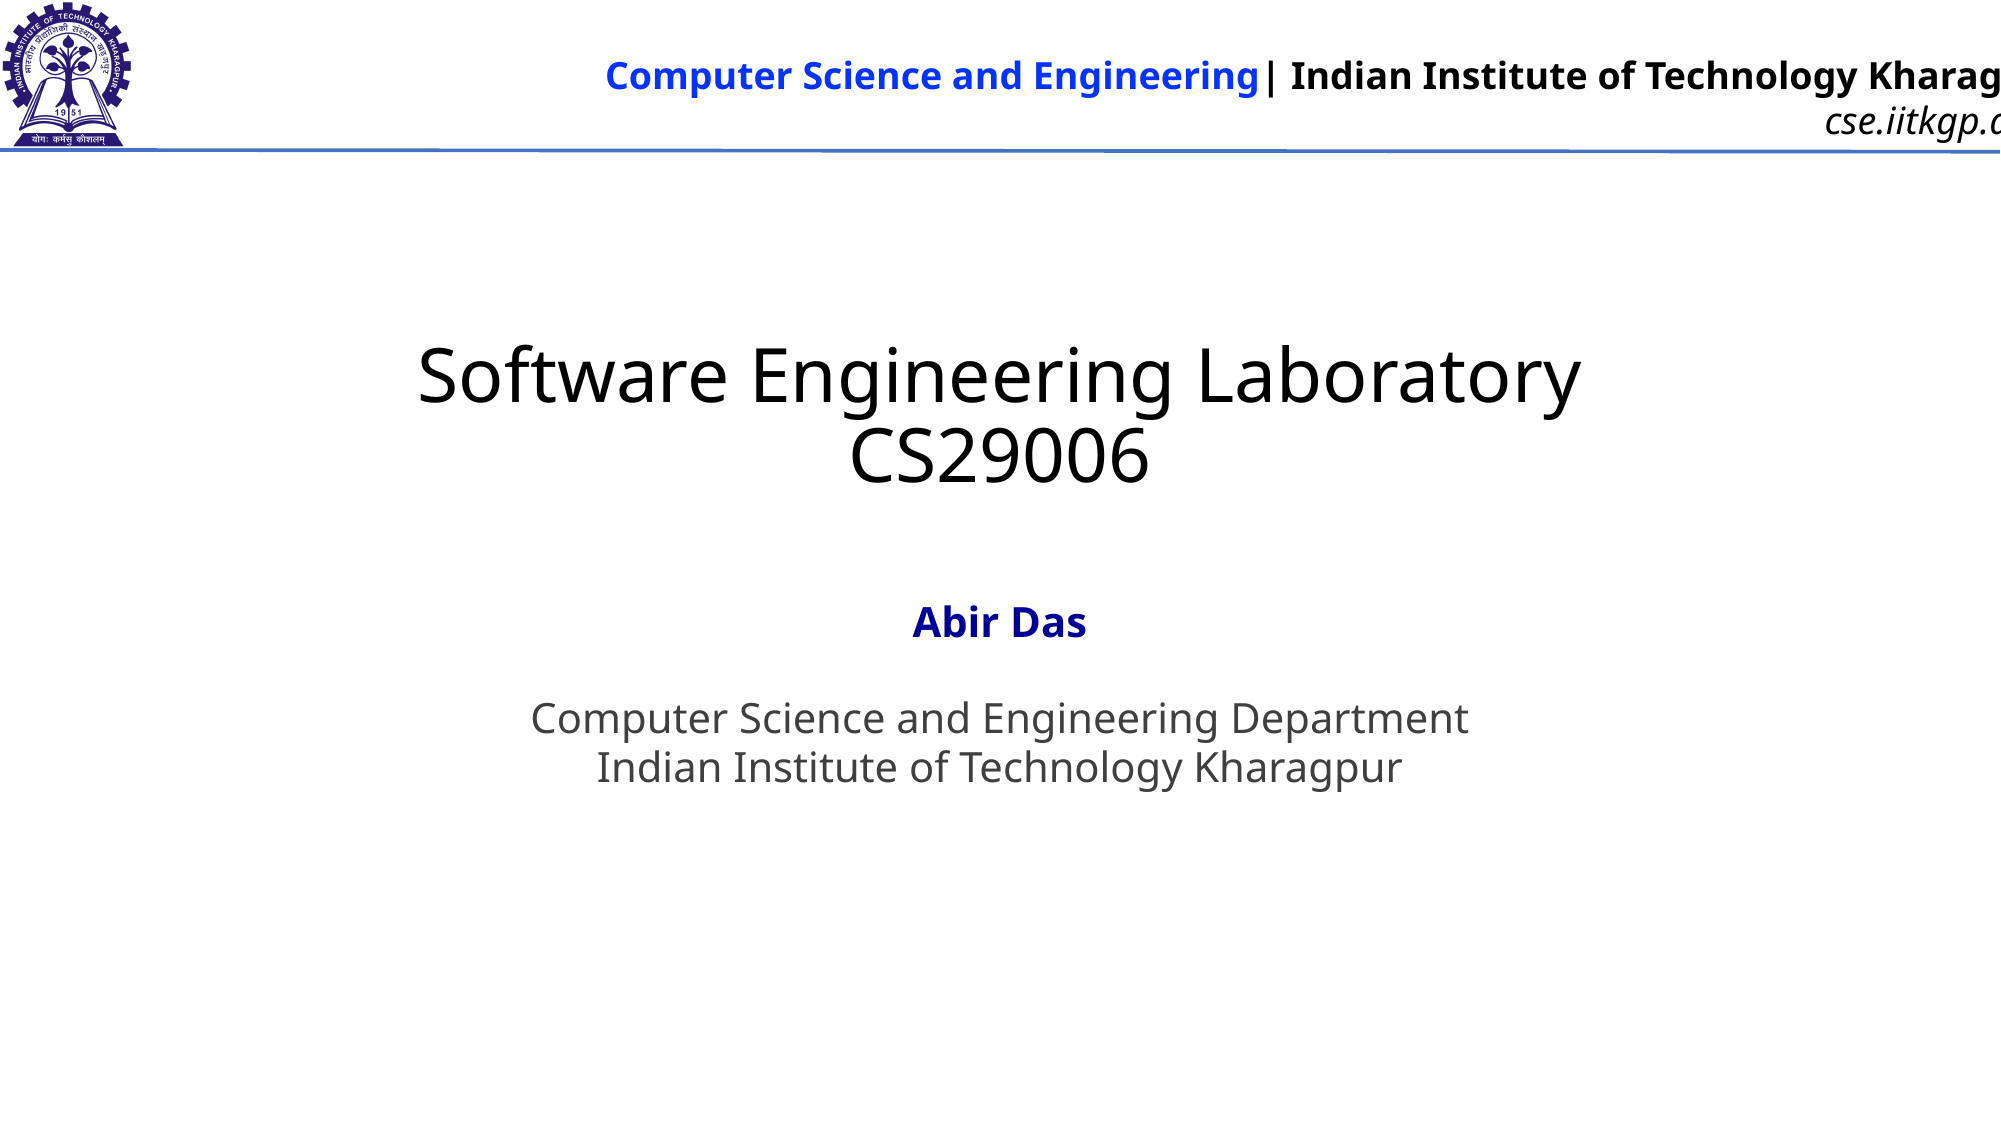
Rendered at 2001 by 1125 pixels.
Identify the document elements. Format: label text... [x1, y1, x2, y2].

subtitle Abir Das Computer Science and Engineering Department Indian Institute of Technology Kharagpur [474, 597, 1525, 925]
picture [2, 2, 131, 147]
title Software Engineering Laboratory CS29006 [184, 297, 1816, 539]
